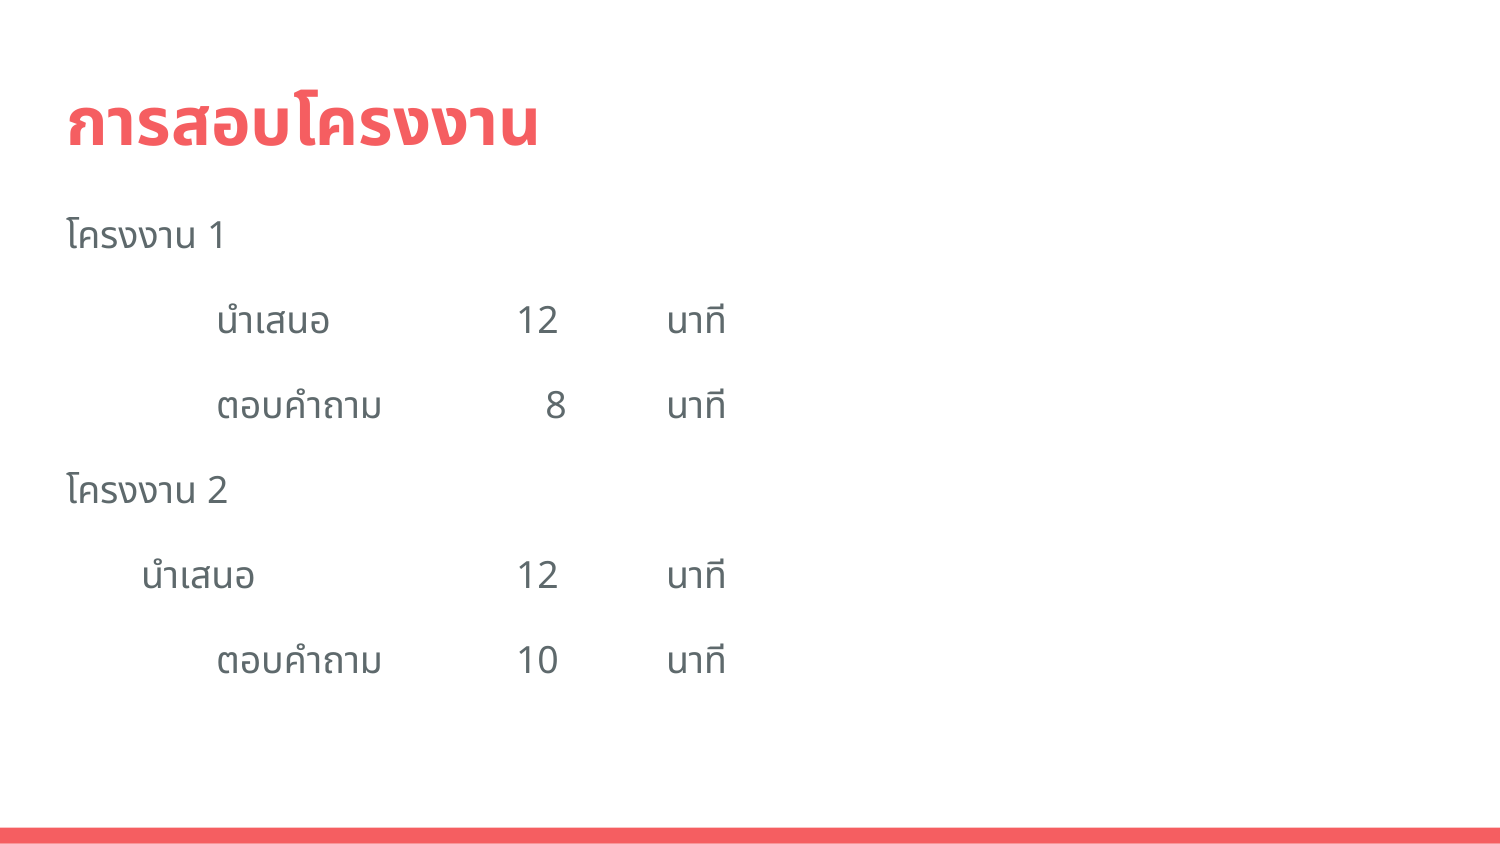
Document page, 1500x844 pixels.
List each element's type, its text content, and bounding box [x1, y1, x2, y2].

list โครงงาน 1 นำเสนอ 12 นาที ตอบคำถาม 8 นาที โครงงาน 2 นำเสนอ 12 นาที ตอบคำถาม 10 นาที [51, 189, 1449, 750]
title การสอบโครงงาน [51, 64, 1449, 167]
